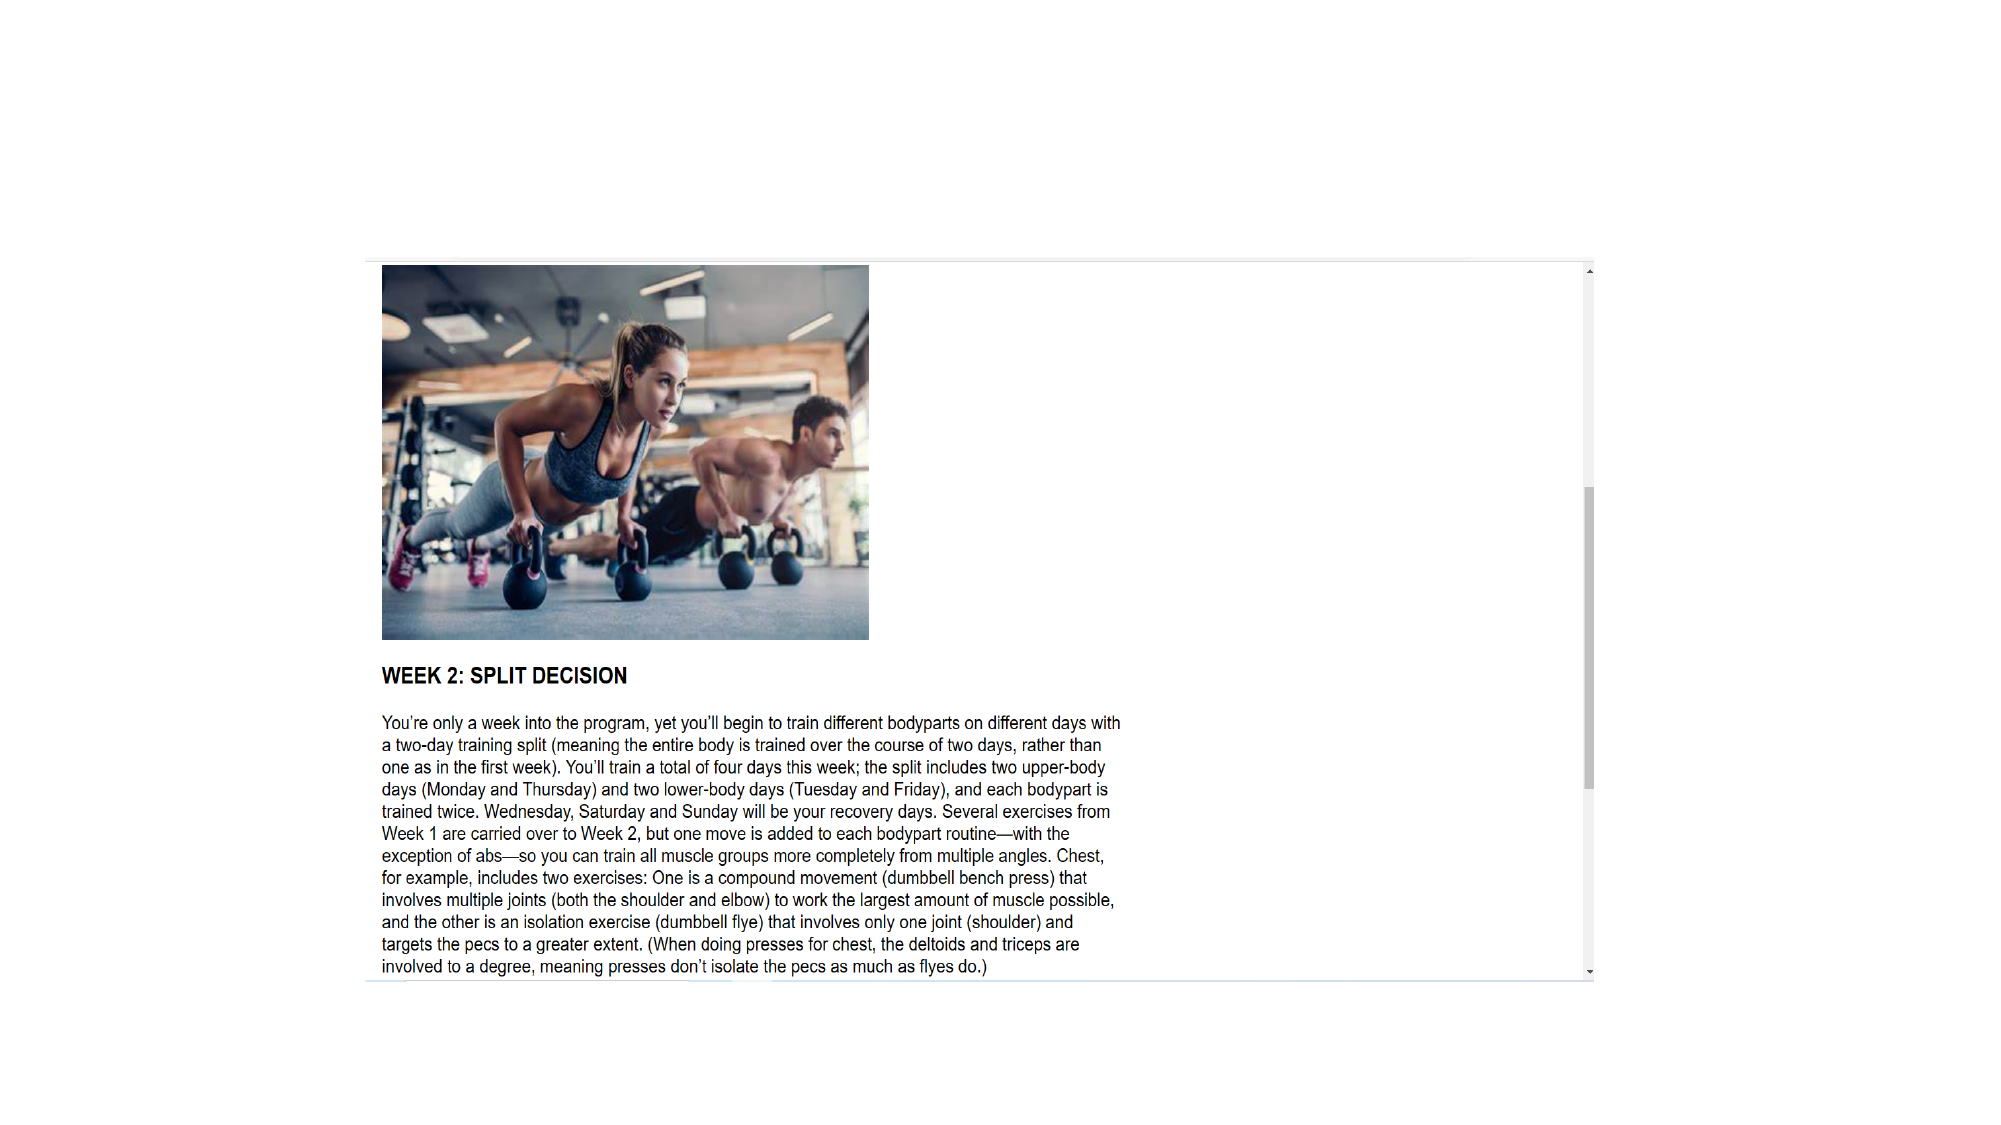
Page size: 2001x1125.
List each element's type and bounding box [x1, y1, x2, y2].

list [365, 256, 1595, 982]
